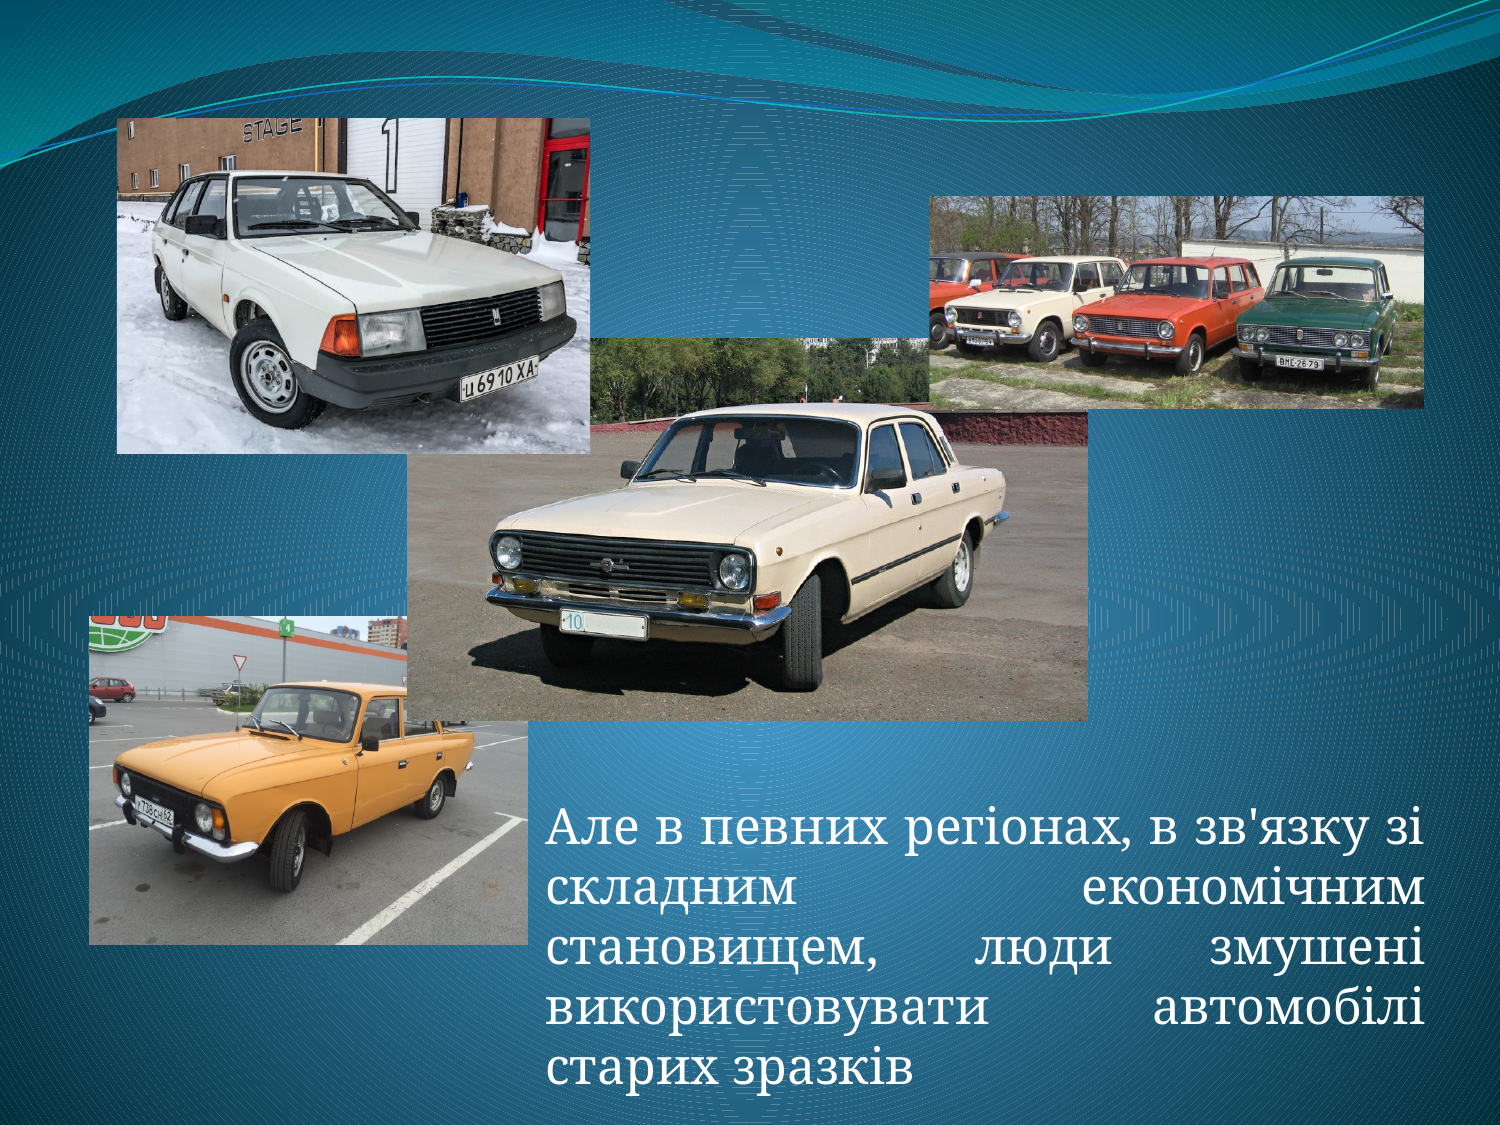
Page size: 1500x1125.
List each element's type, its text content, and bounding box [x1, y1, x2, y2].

text_box Але в певних регіонах, в зв'язку зі складним економічним становищем, люди змушені використовувати автомобілі старих зразків [530, 786, 1441, 1102]
picture [116, 118, 591, 454]
picture [407, 337, 1088, 721]
picture [929, 195, 1425, 409]
picture [89, 615, 529, 945]
